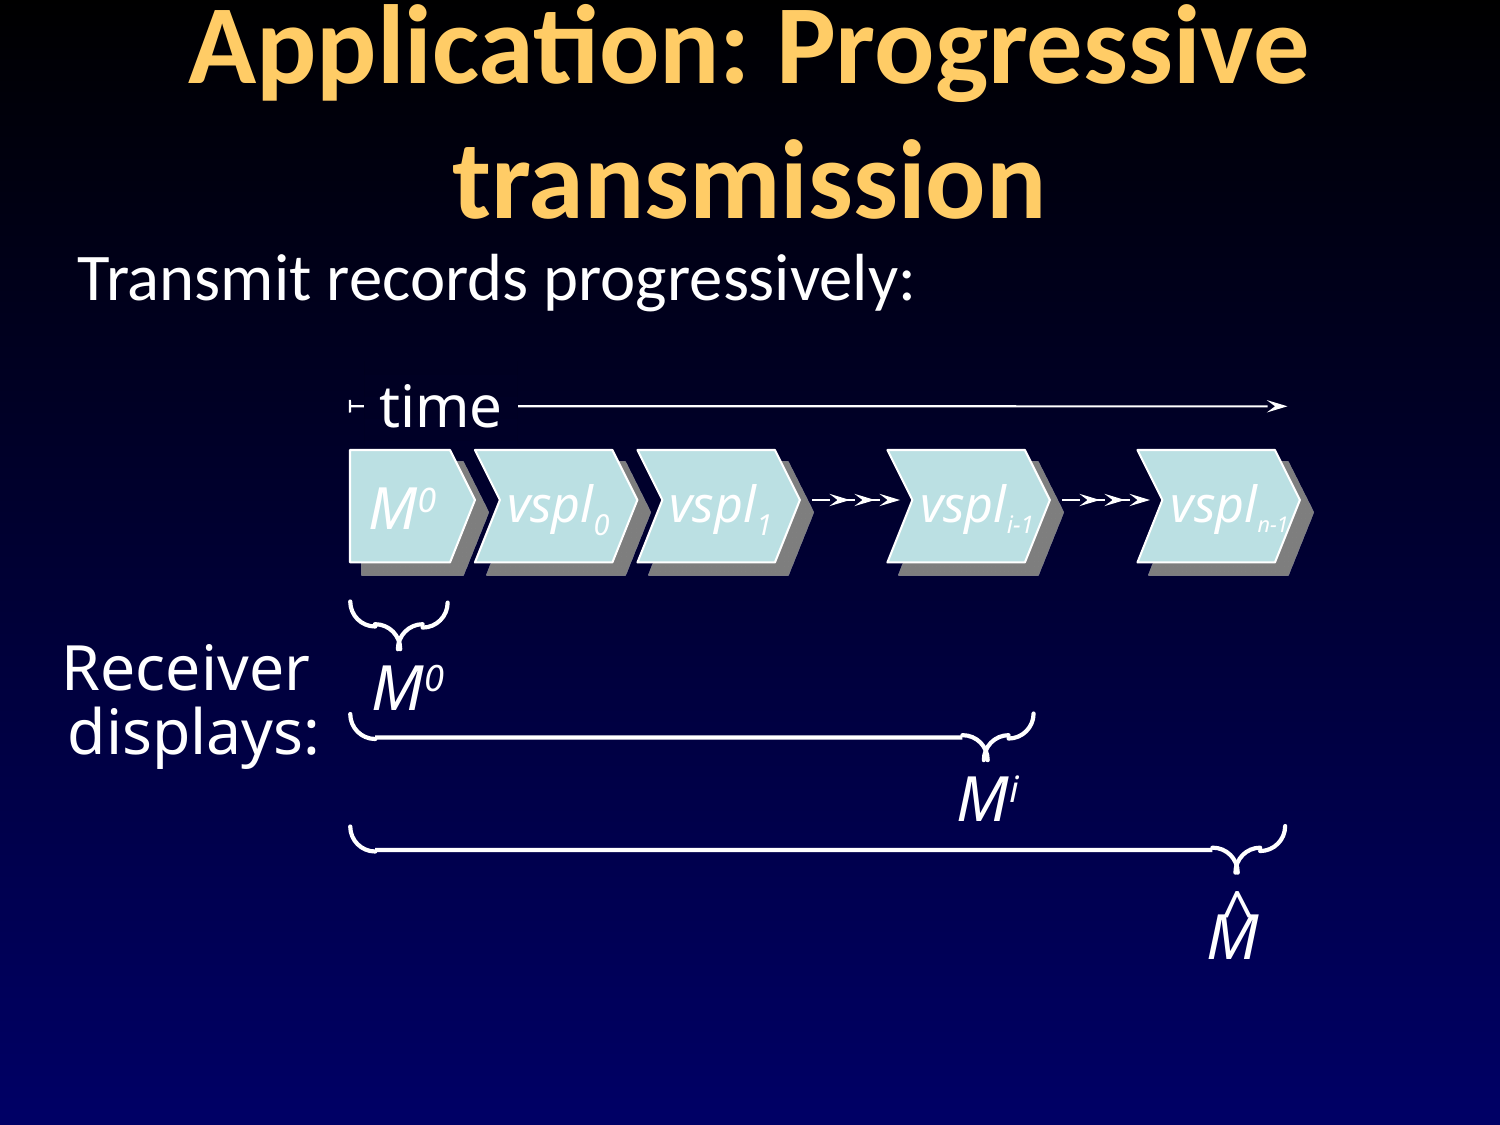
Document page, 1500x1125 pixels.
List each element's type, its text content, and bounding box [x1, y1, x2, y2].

text_box Receiver displays: [36, 631, 336, 775]
text_box [1266, 400, 1288, 413]
text_box [1137, 450, 1283, 486]
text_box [350, 826, 1286, 980]
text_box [350, 449, 1052, 826]
text_box vspln-1 [1155, 465, 1305, 544]
list Transmit records progressively: [62, 226, 1200, 338]
text_box [1137, 518, 1283, 563]
title Application: Progressive transmission [24, 24, 1475, 188]
text_box time [364, 361, 518, 447]
